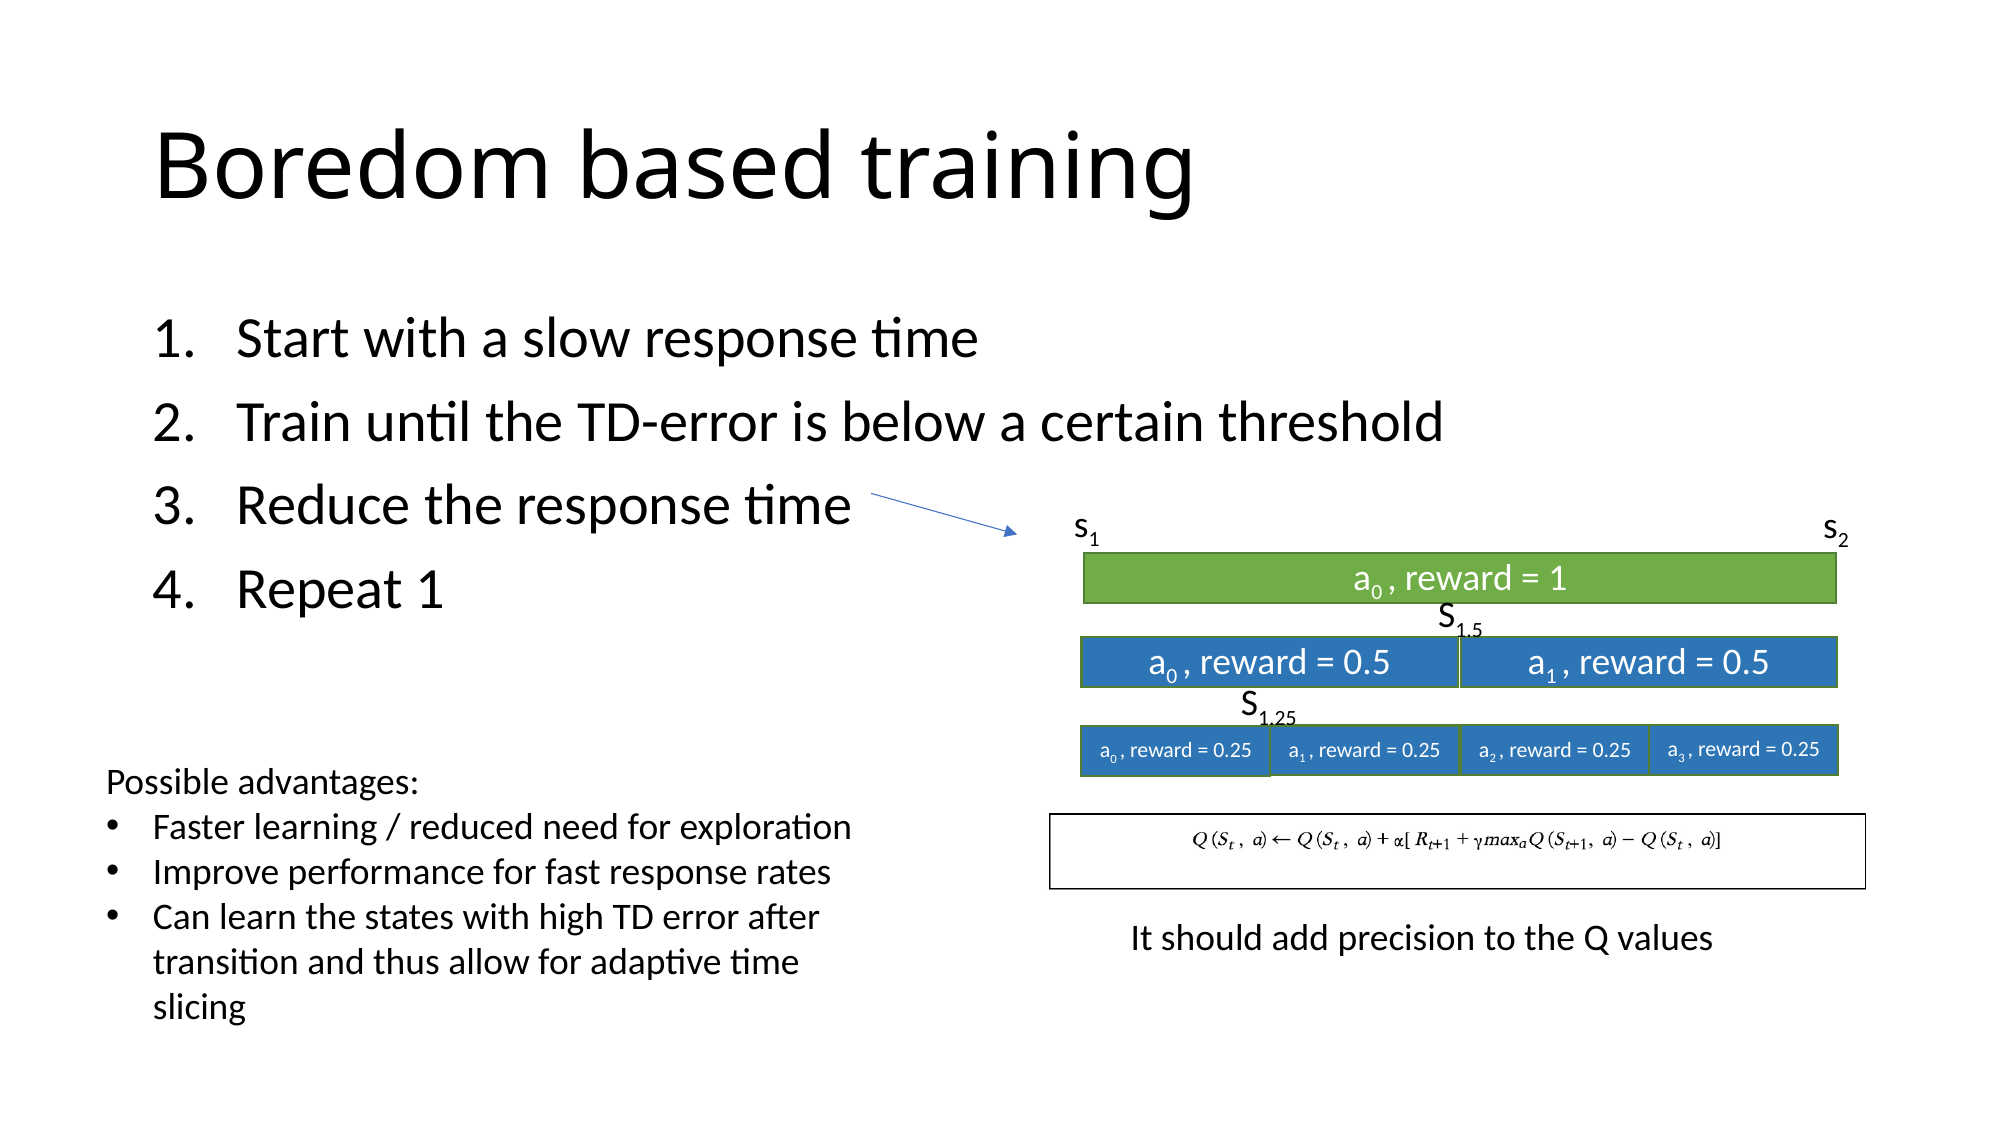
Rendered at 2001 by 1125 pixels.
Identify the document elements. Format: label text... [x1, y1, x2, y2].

text_box Possible advantages: Faster learning / reduced need for exploration Improve performance for fast response rates Can learn the states with high TD error after transition and thus allow for adaptive time slicing [91, 749, 904, 1035]
title Boredom based training [137, 59, 1863, 278]
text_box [871, 493, 1018, 535]
text_box S1.25 [1226, 670, 1312, 737]
text_box s1 [1059, 492, 1115, 559]
text_box a3 , reward = 0.25 [1648, 724, 1839, 776]
list Start with a slow response time Train until the TD-error is below a certain threshold Reduce the response time Repeat 1 [137, 299, 1863, 1014]
text_box It should add precision to the Q values [1115, 905, 1789, 966]
text_box a1 , reward = 0.25 [1269, 724, 1460, 776]
text_box S1.5 [1423, 583, 1498, 649]
text_box a2 , reward = 0.25 [1460, 724, 1648, 776]
text_box a0 , reward = 0.25 [1080, 725, 1271, 777]
text_box s2 [1808, 493, 1864, 560]
text_box a0 , reward = 0.5 [1080, 636, 1459, 688]
text_box a1 , reward = 0.5 [1460, 636, 1838, 688]
text_box a0 , reward = 1 [1083, 552, 1837, 604]
picture [1046, 813, 1870, 892]
